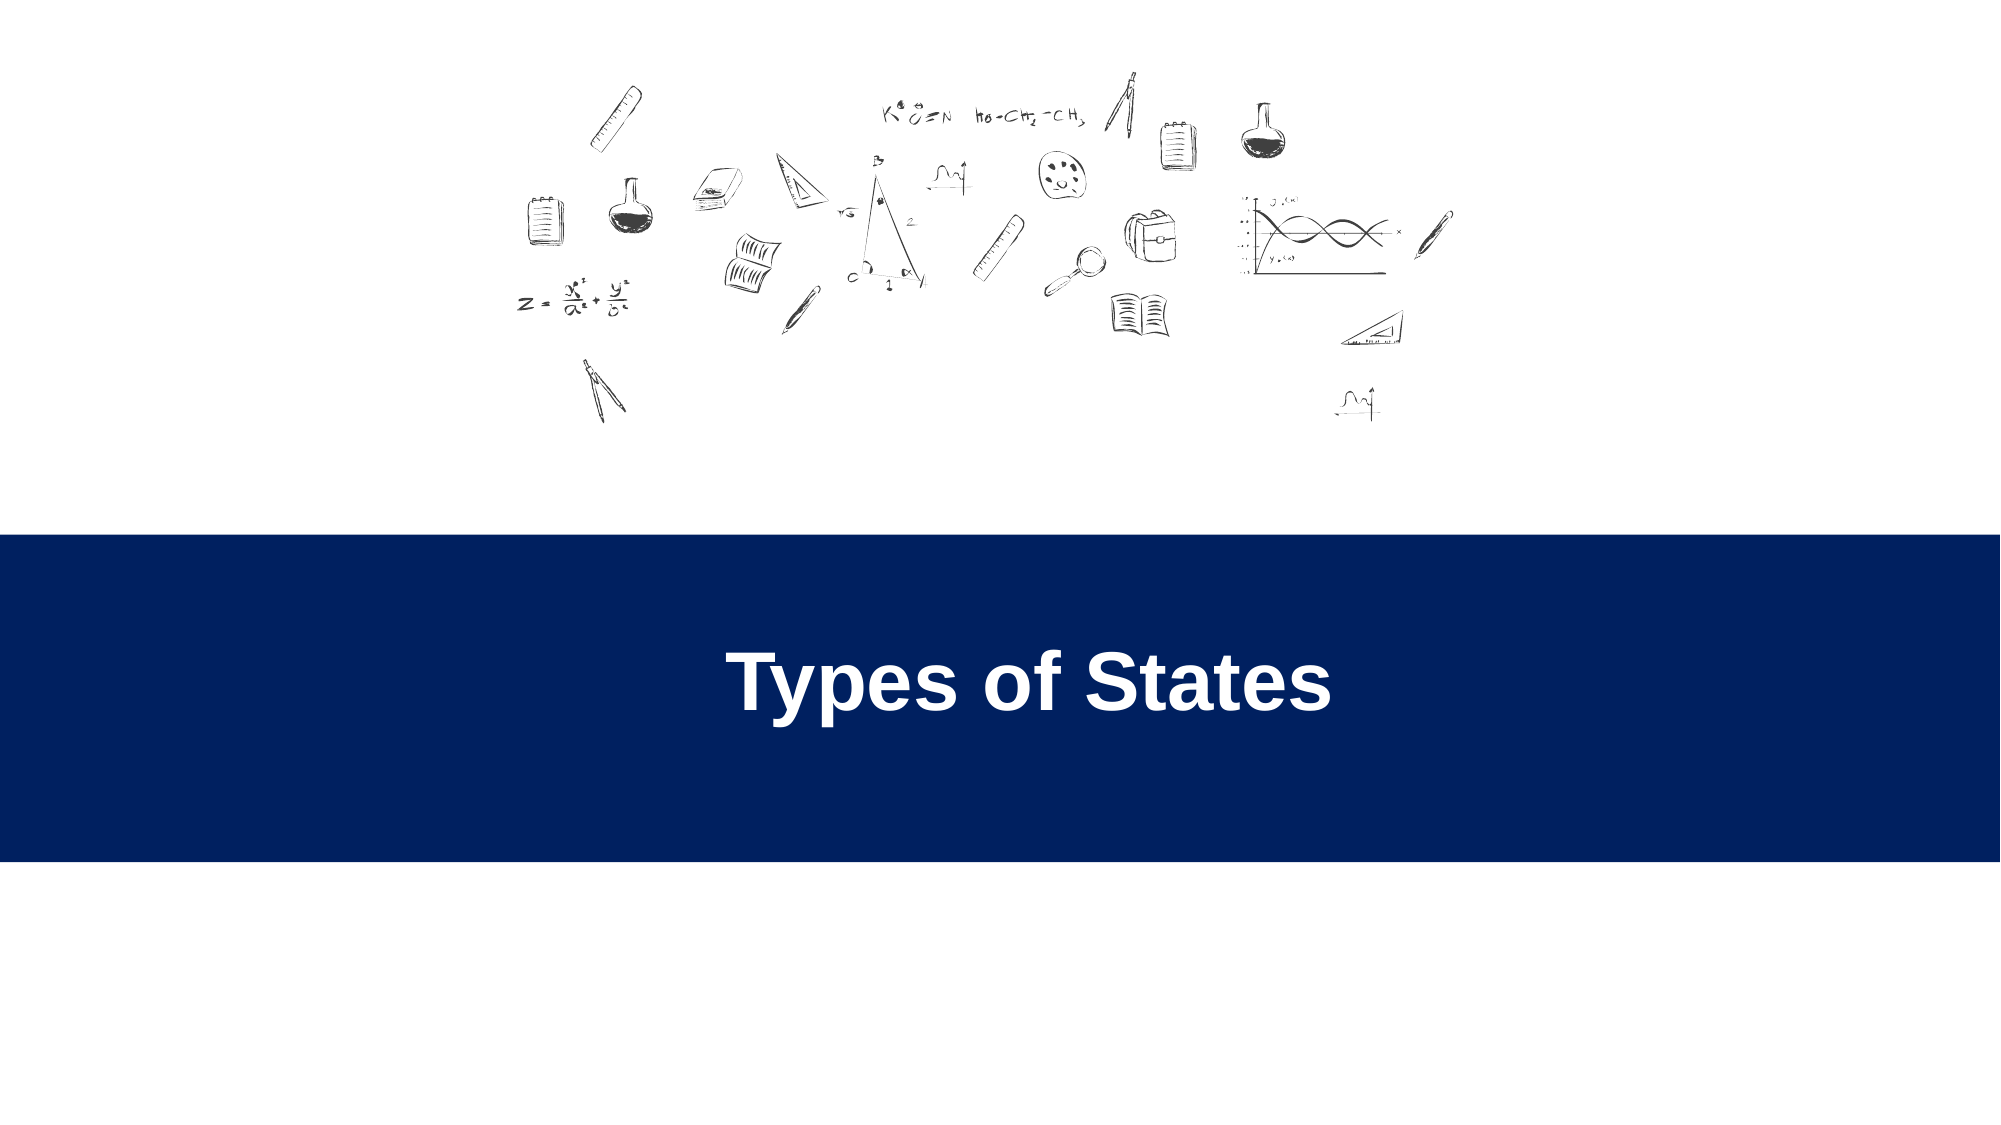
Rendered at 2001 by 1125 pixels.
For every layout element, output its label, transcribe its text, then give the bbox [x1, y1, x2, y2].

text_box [796, 279, 806, 342]
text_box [835, 157, 937, 290]
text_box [715, 235, 789, 290]
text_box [962, 239, 1038, 257]
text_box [1104, 288, 1178, 342]
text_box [1038, 149, 1088, 200]
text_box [1339, 308, 1405, 346]
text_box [1160, 120, 1198, 171]
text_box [585, 355, 613, 423]
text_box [769, 158, 836, 196]
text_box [1332, 385, 1383, 423]
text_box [1111, 70, 1139, 137]
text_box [1124, 209, 1177, 263]
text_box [608, 177, 654, 234]
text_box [1428, 204, 1439, 267]
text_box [1058, 238, 1088, 310]
text_box Types of States [29, 619, 2000, 735]
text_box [925, 159, 975, 198]
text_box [1237, 196, 1402, 275]
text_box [882, 100, 1085, 127]
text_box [692, 166, 743, 211]
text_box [527, 195, 565, 246]
text_box [0, 533, 2000, 863]
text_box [580, 110, 655, 128]
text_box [517, 277, 631, 317]
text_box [1241, 102, 1286, 159]
